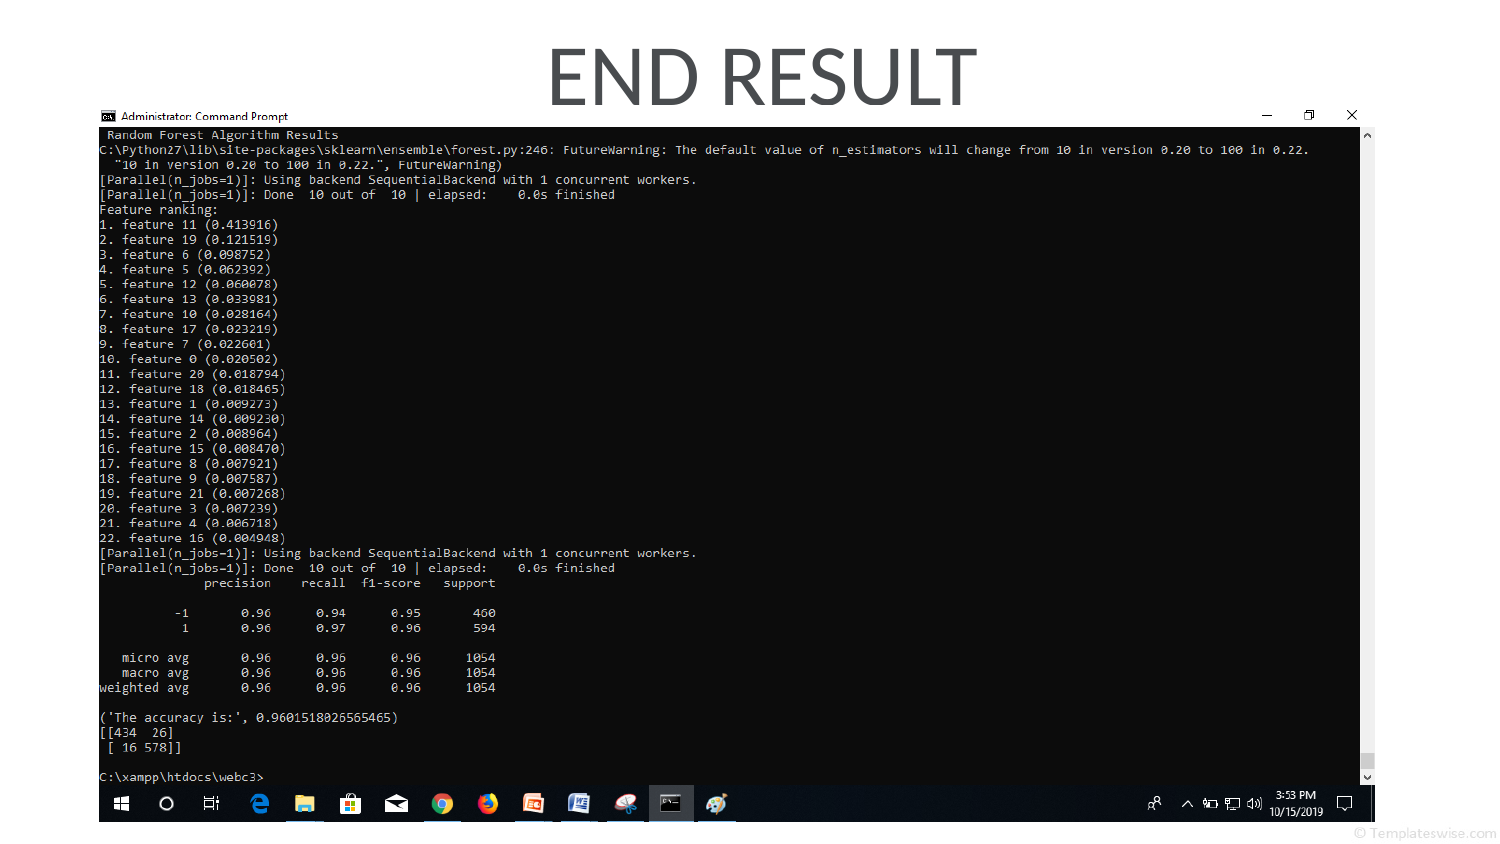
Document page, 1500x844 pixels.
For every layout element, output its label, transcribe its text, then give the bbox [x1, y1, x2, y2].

picture [0, 0, 1500, 844]
title END RESULT [87, 0, 1438, 141]
